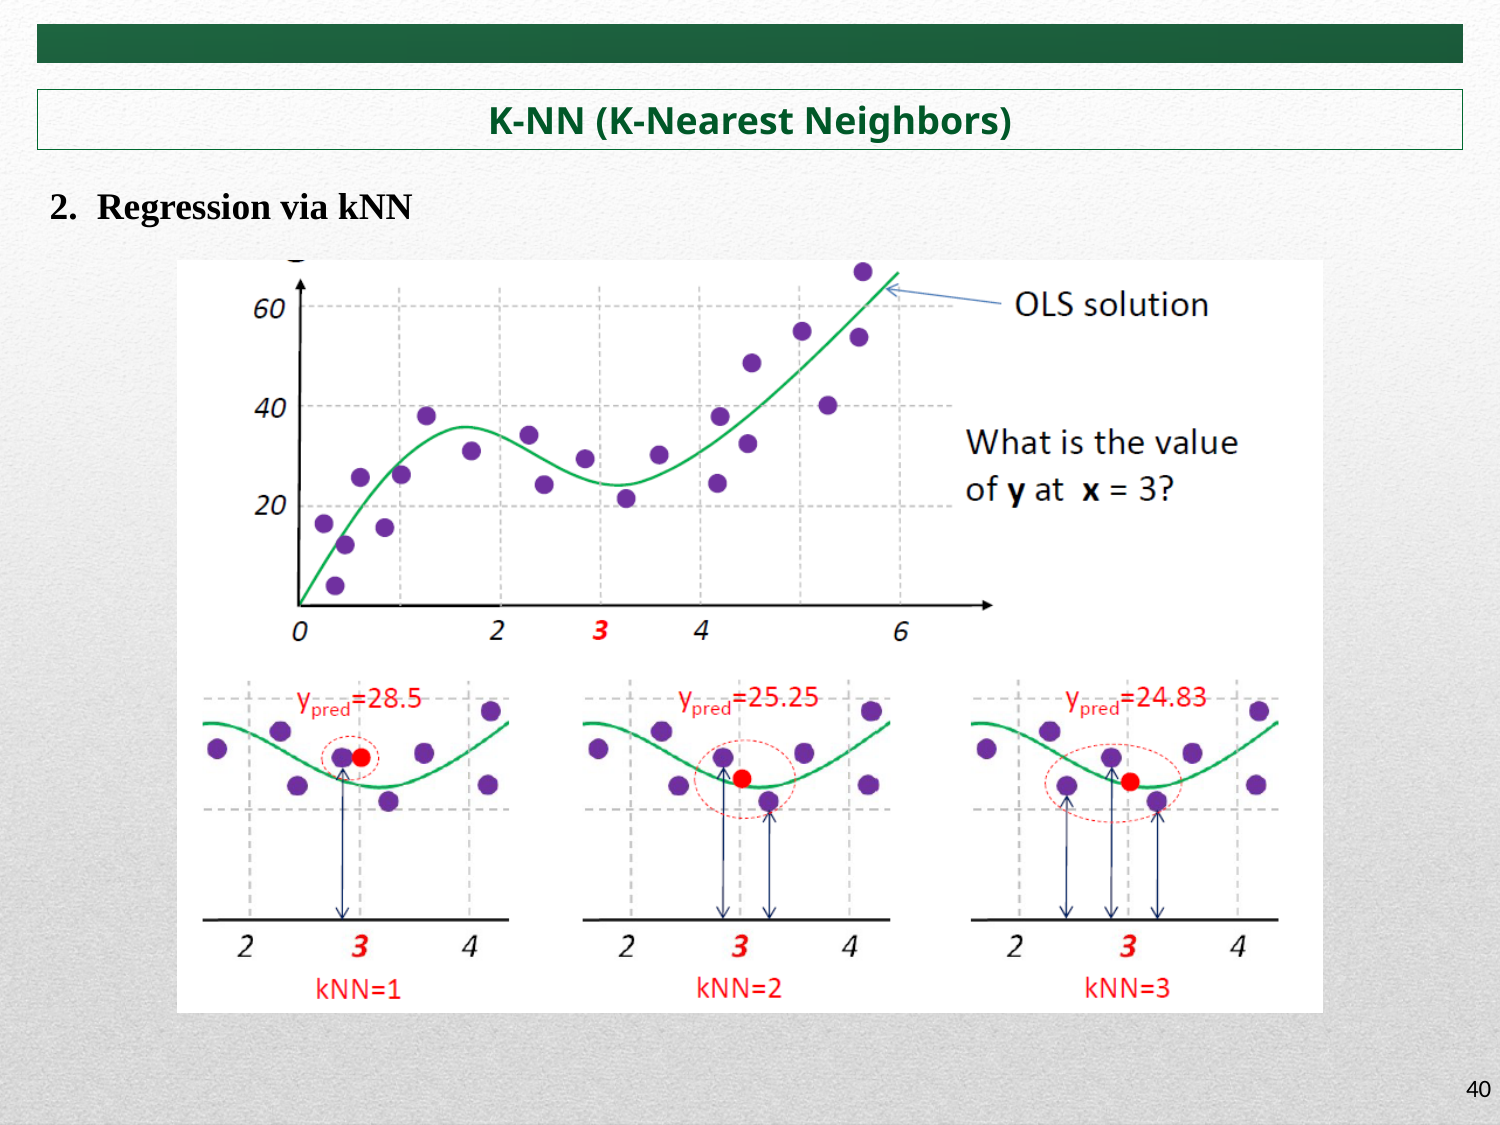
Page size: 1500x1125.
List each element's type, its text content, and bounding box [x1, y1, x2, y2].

picture [37, 24, 1463, 63]
picture [177, 260, 1323, 1014]
slide_number 40 [1381, 1065, 1500, 1125]
title K-NN (K-Nearest Neighbors) [37, 89, 1463, 150]
text_box 2. Regression via kNN [34, 174, 428, 235]
